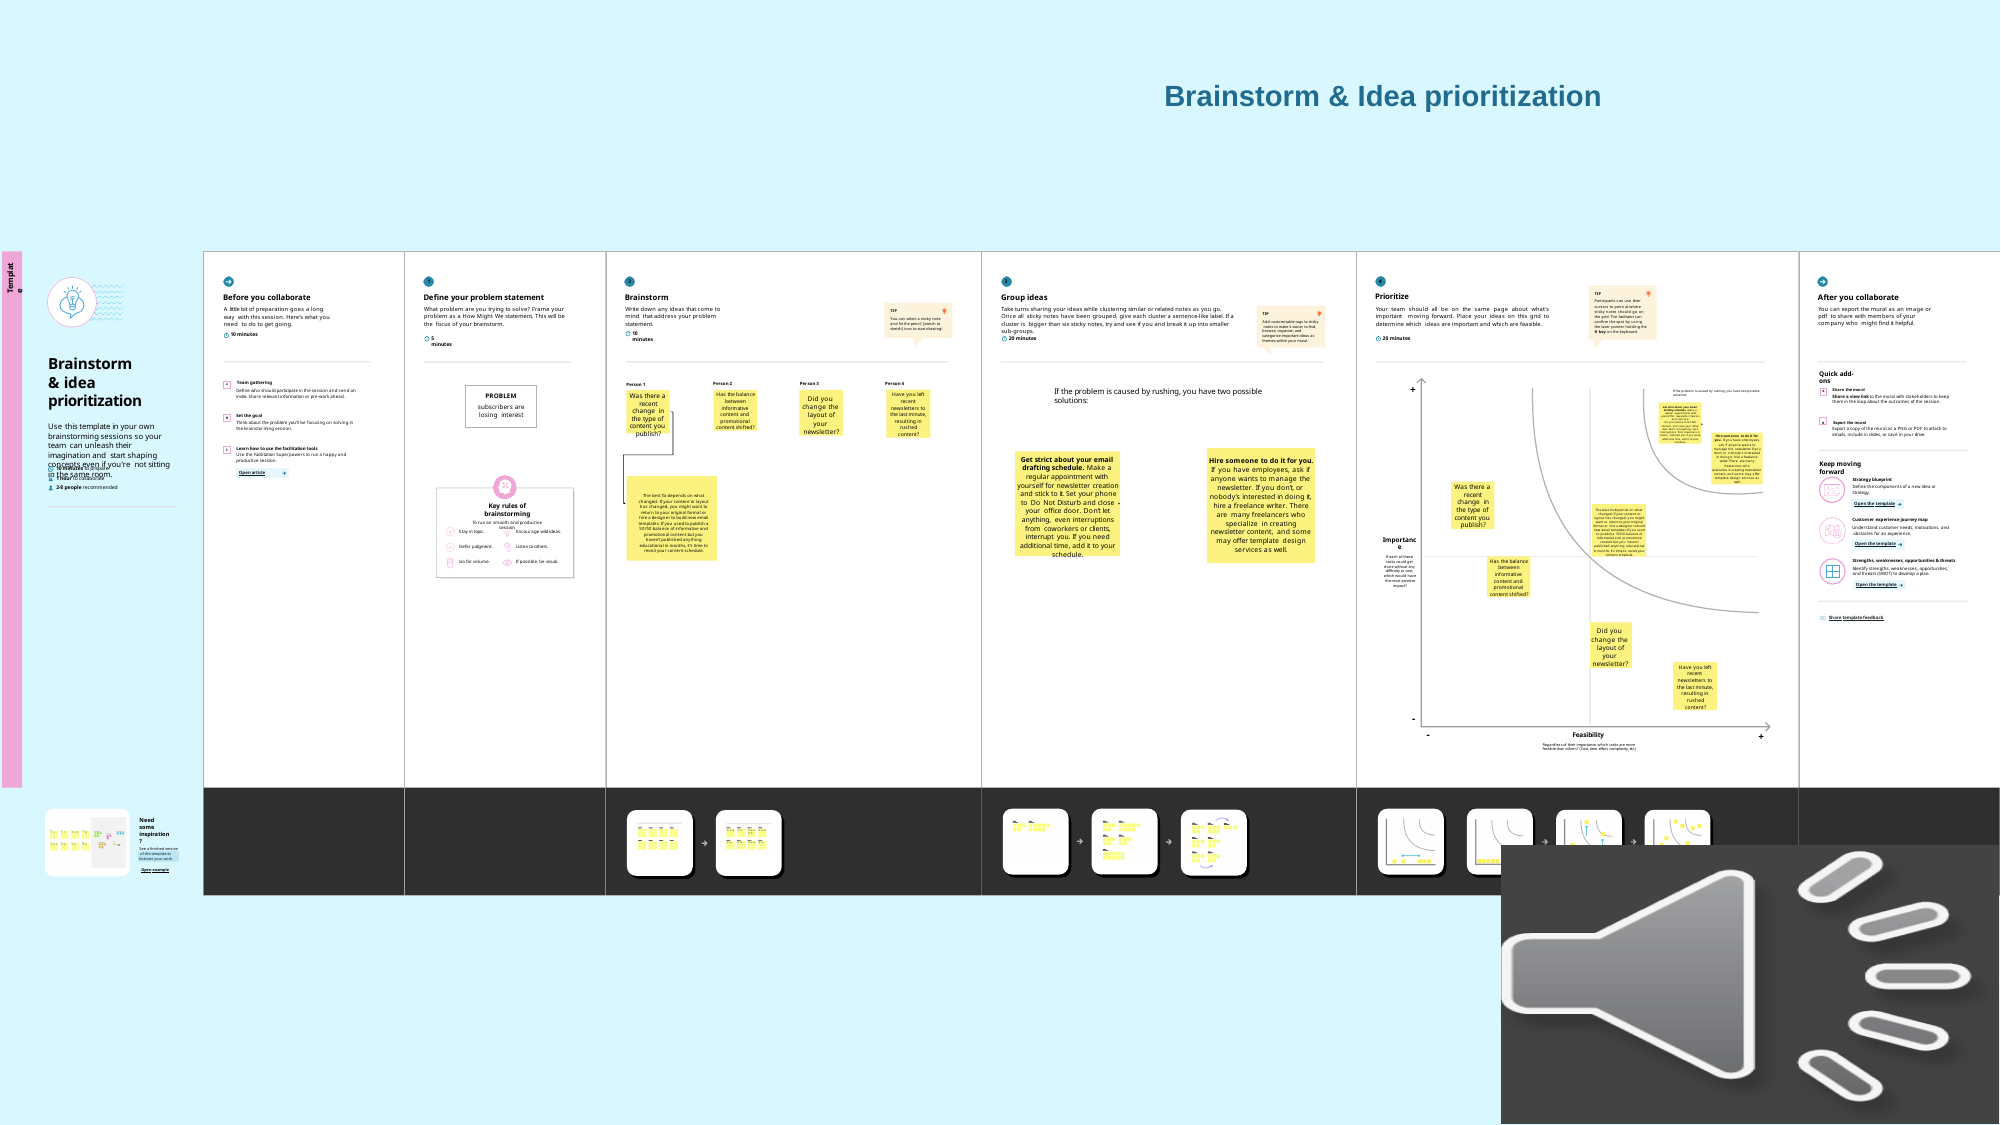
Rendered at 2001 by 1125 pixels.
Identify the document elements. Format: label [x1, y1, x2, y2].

text_box [605, 302, 975, 896]
text_box [423, 276, 434, 342]
text_box [1357, 250, 1699, 786]
text_box [622, 411, 1121, 505]
text_box [605, 251, 978, 302]
text_box [1700, 251, 2000, 843]
text_box [980, 250, 1357, 896]
text_box [1361, 787, 1695, 896]
text_box [1817, 276, 1969, 585]
text_box [1014, 310, 1323, 557]
text_box [222, 250, 604, 896]
text_box [1000, 276, 1012, 305]
text_box [1819, 417, 1906, 591]
text_box [1, 251, 45, 788]
text_box [1817, 596, 1902, 624]
text_box [1000, 305, 1326, 363]
text_box [47, 250, 221, 896]
text_box [626, 475, 718, 561]
text_box [624, 276, 636, 301]
text_box [1376, 285, 1695, 363]
text_box [1375, 276, 1386, 342]
picture [0, 0, 2000, 1125]
